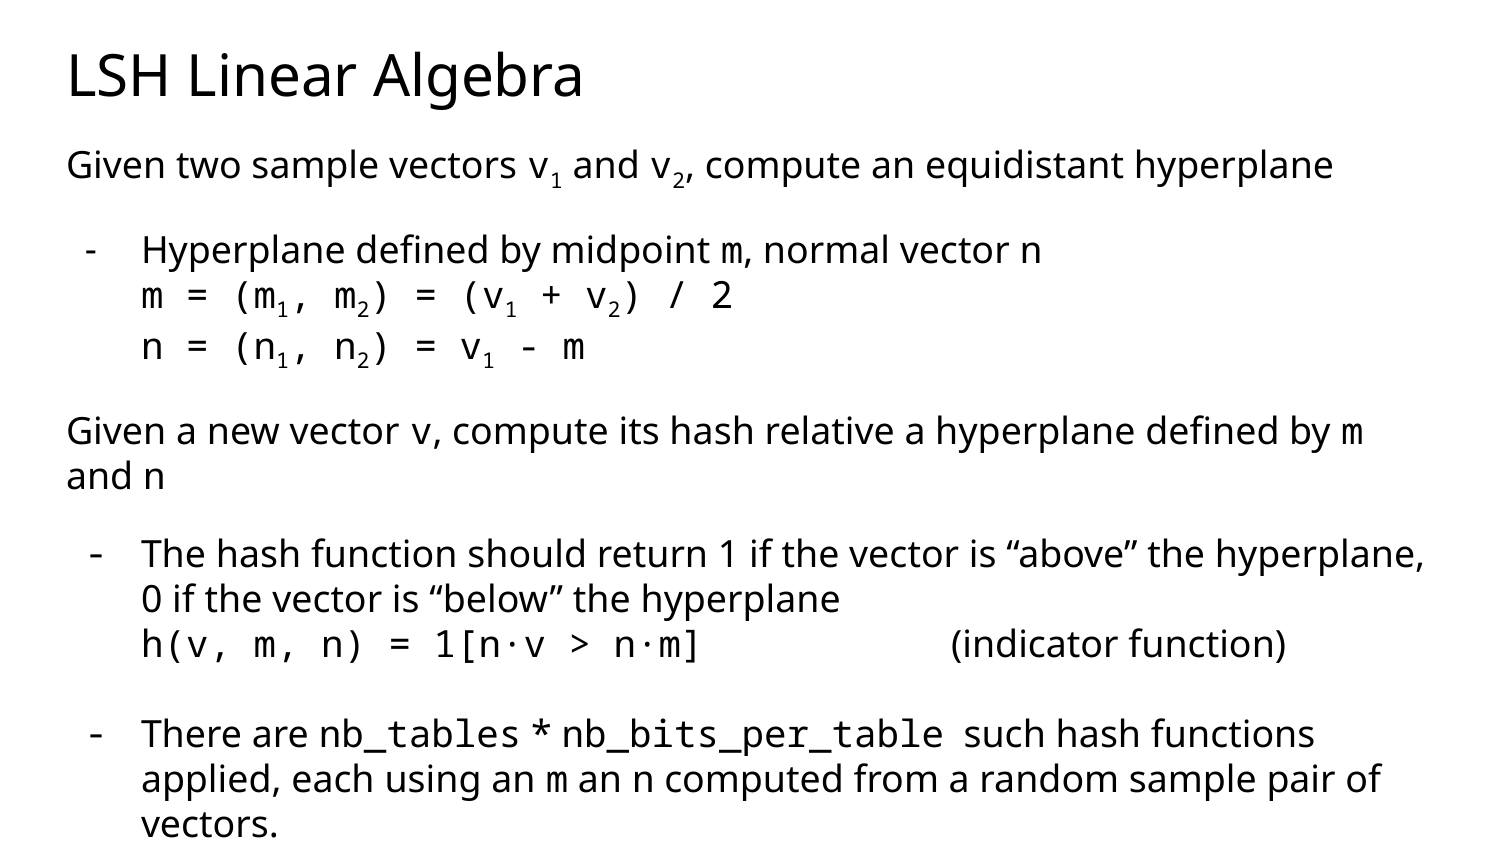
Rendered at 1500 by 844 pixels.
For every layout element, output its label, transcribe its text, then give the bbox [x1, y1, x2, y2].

title LSH Linear Algebra [51, 23, 1449, 117]
list Given two sample vectors v1 and v2, compute an equidistant hyperplane Hyperplane defined by midpoint m, normal vector n m = (m1, m2) = (v1 + v2) / 2 n = (n1, n2) = v1 - m Given a new vector v, compute its hash relative a hyperplane defined by m and n The hash function should return 1 if the vector is “above” the hyperplane, 0 if the vector is “below” the hyperplane h(v, m, n) = 1[n·v > n·m] (indicator function) There are nb_tables * nb_bits_per_table such hash functions applied, each using an m an n computed from a random sample pair of vectors. Applying the hash functions for a single table also yields a binary tree. [51, 126, 1449, 811]
